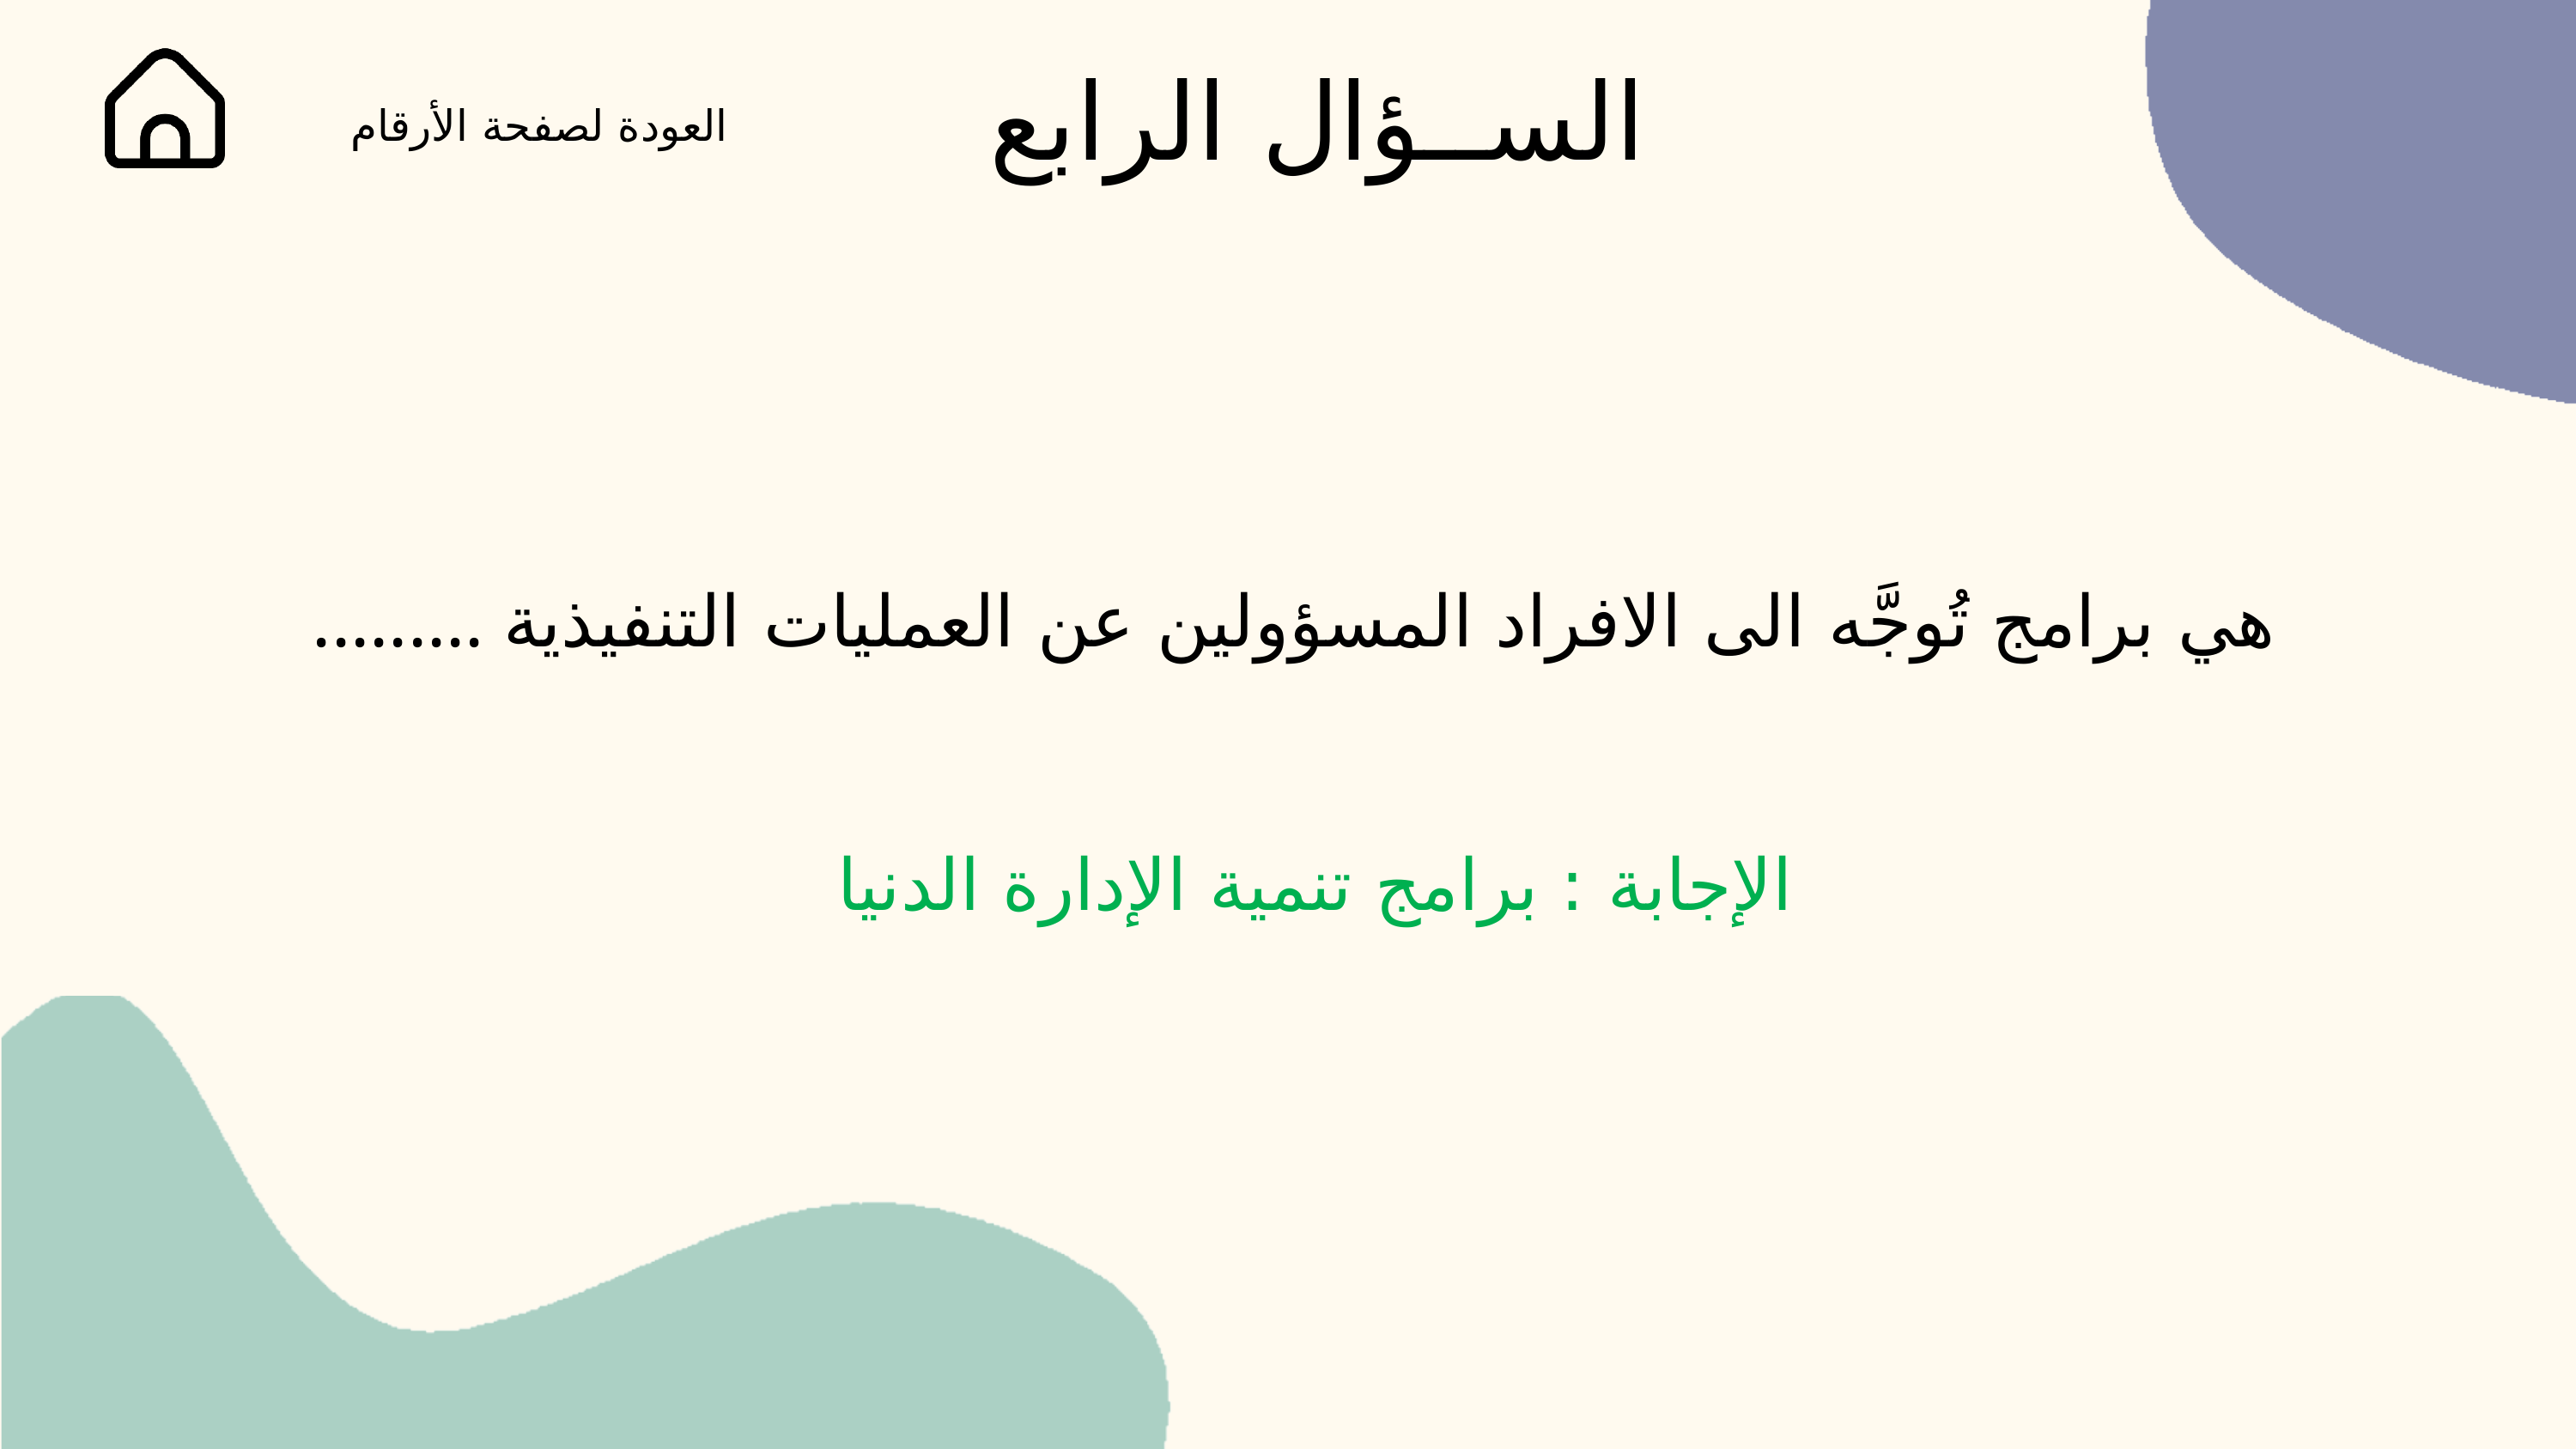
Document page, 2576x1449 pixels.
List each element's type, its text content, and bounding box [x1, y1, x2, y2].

picture [2, 634, 1174, 1449]
text_box ......... هي برامج تُوجَّه الى الافراد المسؤولين عن العمليات التنفيذية [307, 600, 2281, 662]
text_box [0, 48, 1649, 178]
picture [2087, 0, 2576, 431]
text_box الإجابة : برامج تنمية الإدارة الدنيا [817, 864, 2065, 925]
text_box الســؤال الرابع [601, 0, 2034, 182]
